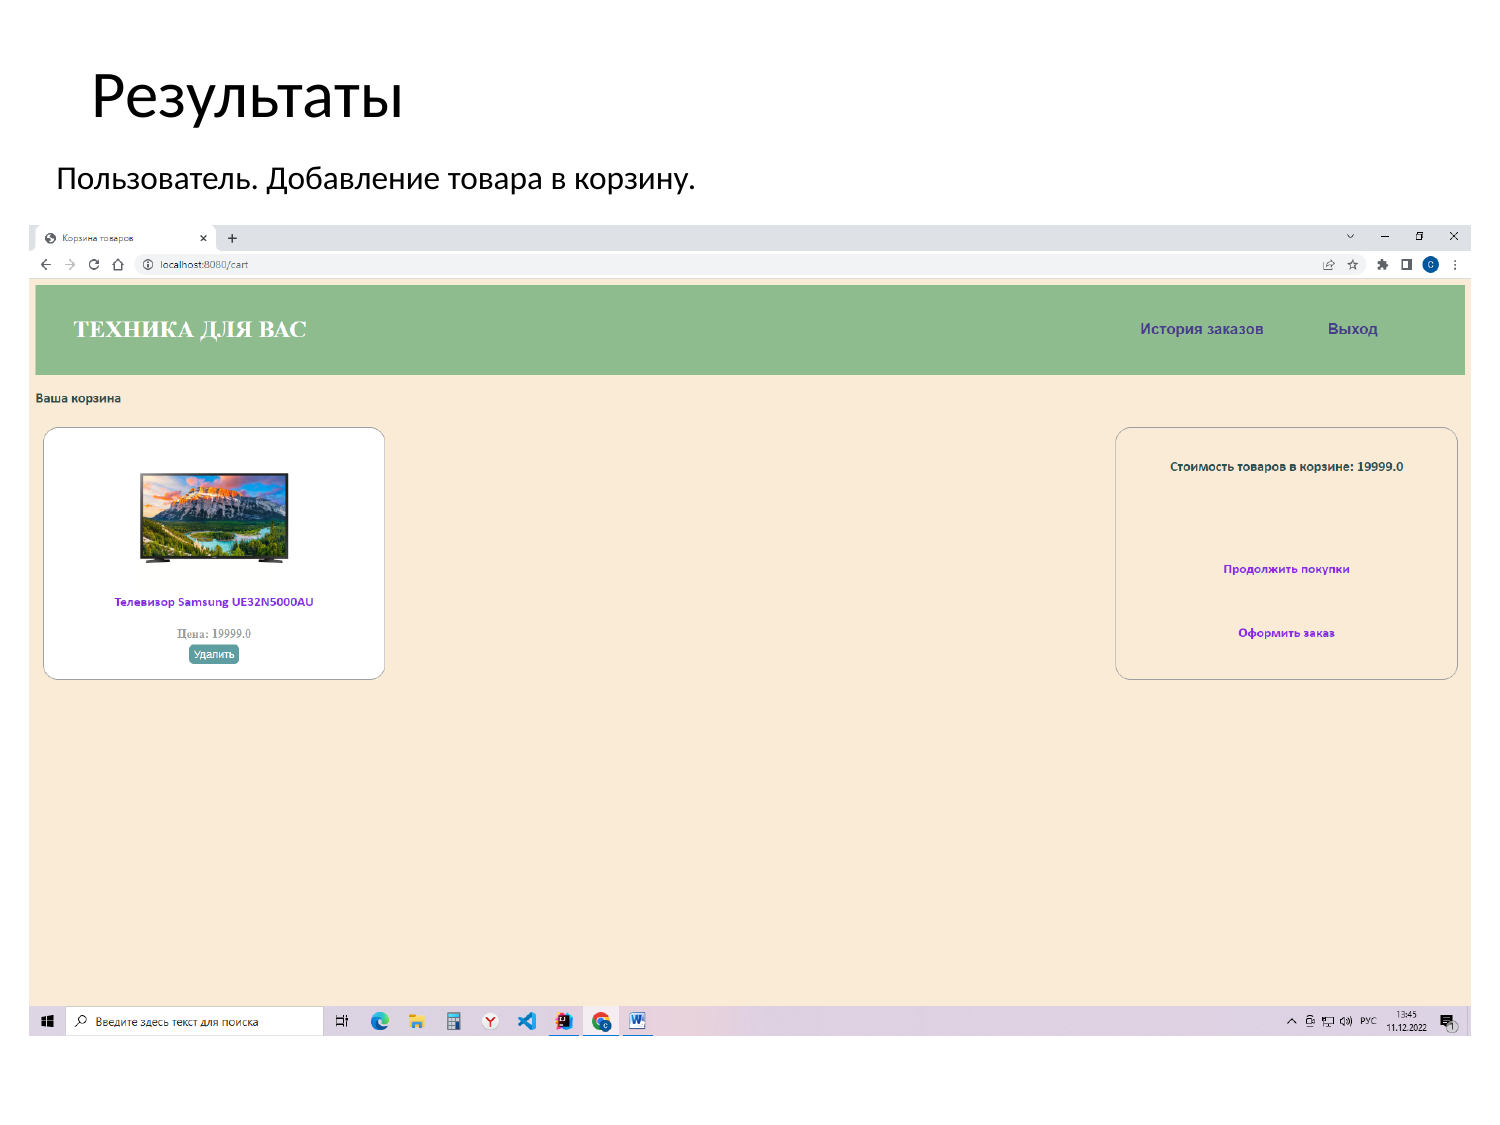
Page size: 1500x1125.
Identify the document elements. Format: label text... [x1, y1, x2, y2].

picture [29, 225, 1471, 1037]
list Пользователь. Добавление товара в корзину. [41, 149, 1439, 213]
title Результаты [76, 45, 1425, 138]
